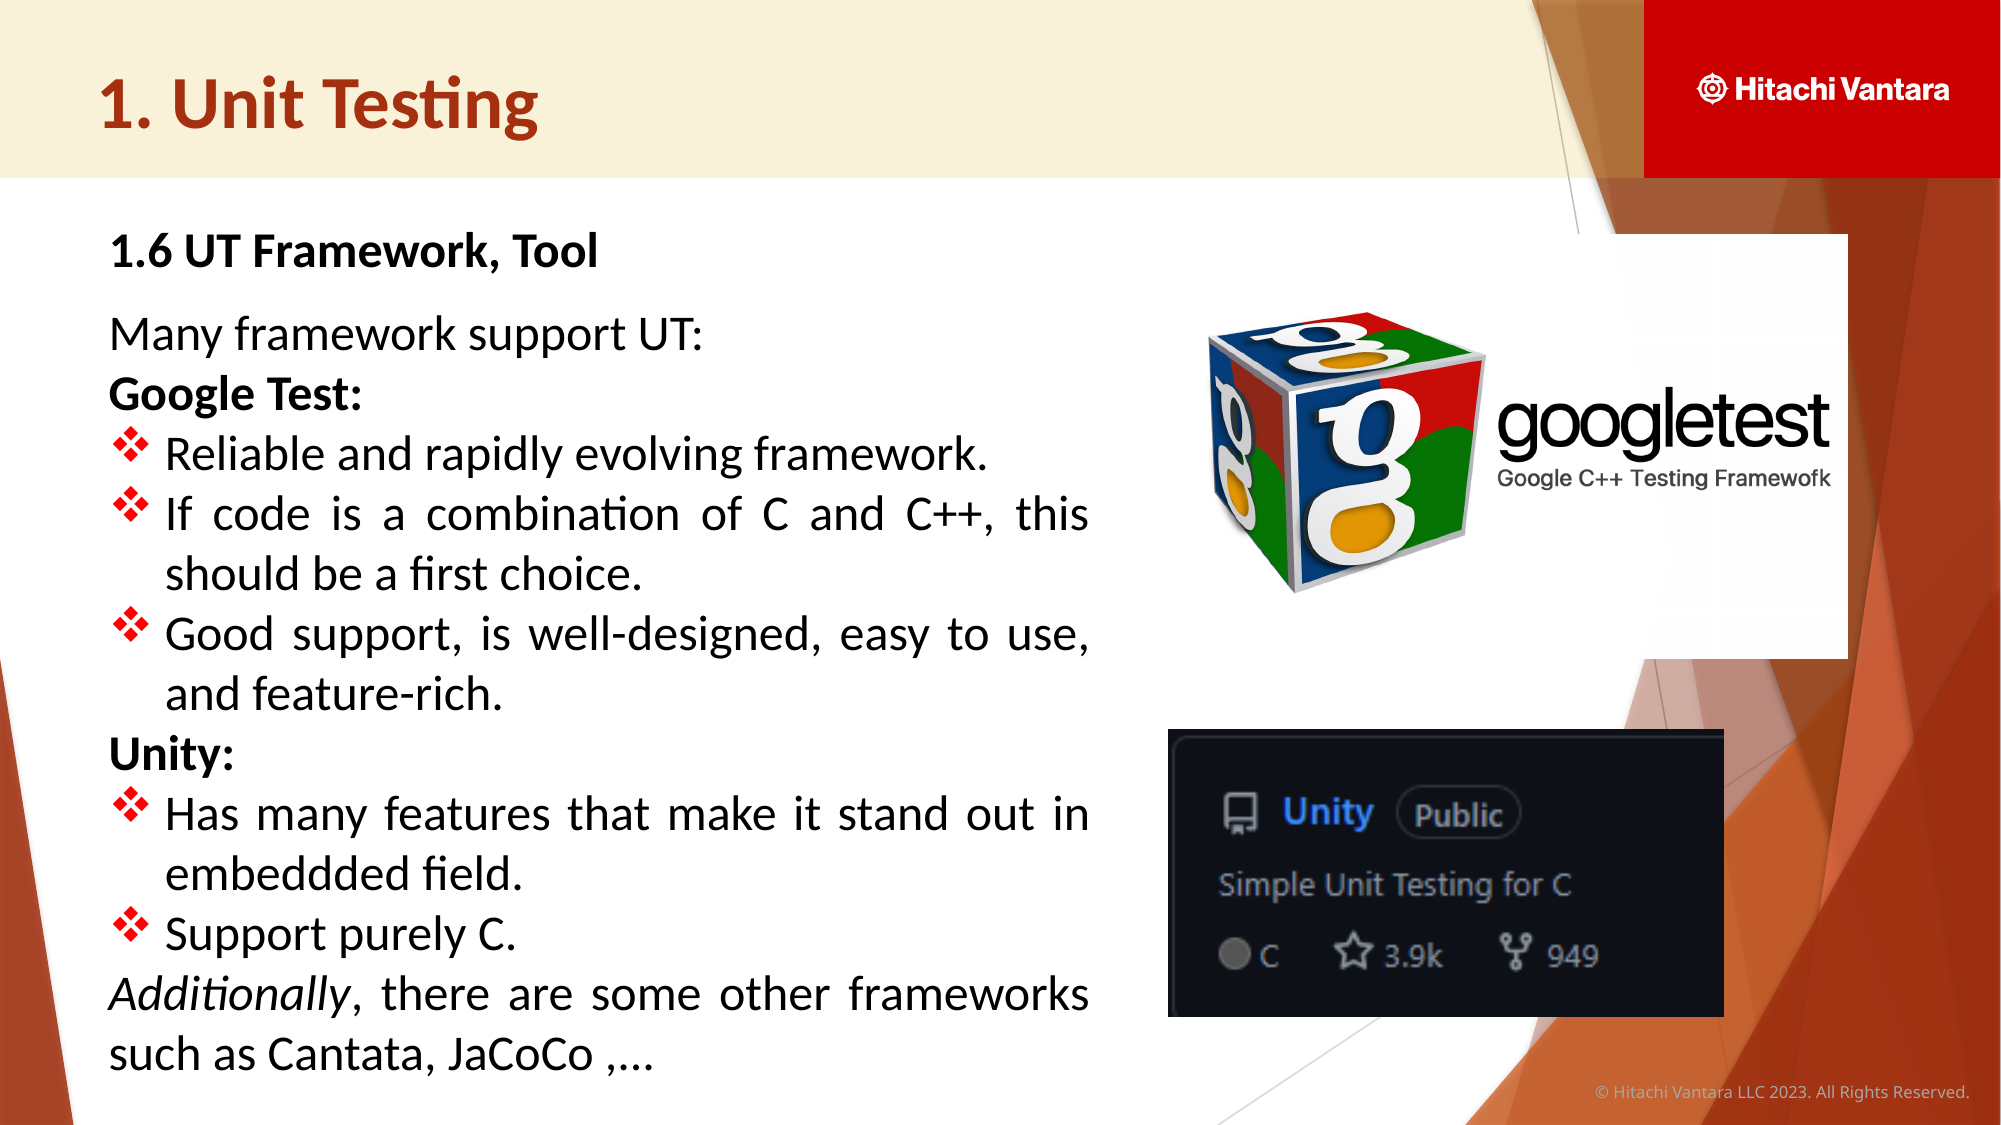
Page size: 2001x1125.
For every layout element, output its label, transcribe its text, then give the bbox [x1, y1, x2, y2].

picture [1168, 729, 1724, 1018]
text_box Many framework support UT: Google Test: Reliable and rapidly evolving framework. If code is a combination of C and C++, this should be a first choice. Good support, is well-designed, easy to use, and feature-rich. Unity: Has many features that make it stand out in embeddded field. Support purely C. Additionally, there are some other frameworks such as Cantata, JaCoCo ,... [93, 293, 1105, 1089]
picture [1644, 0, 2001, 178]
picture [1168, 233, 1848, 659]
text_box 1.6 UT Framework, Tool [93, 210, 731, 286]
title 1. Unit Testing [81, 46, 1078, 162]
